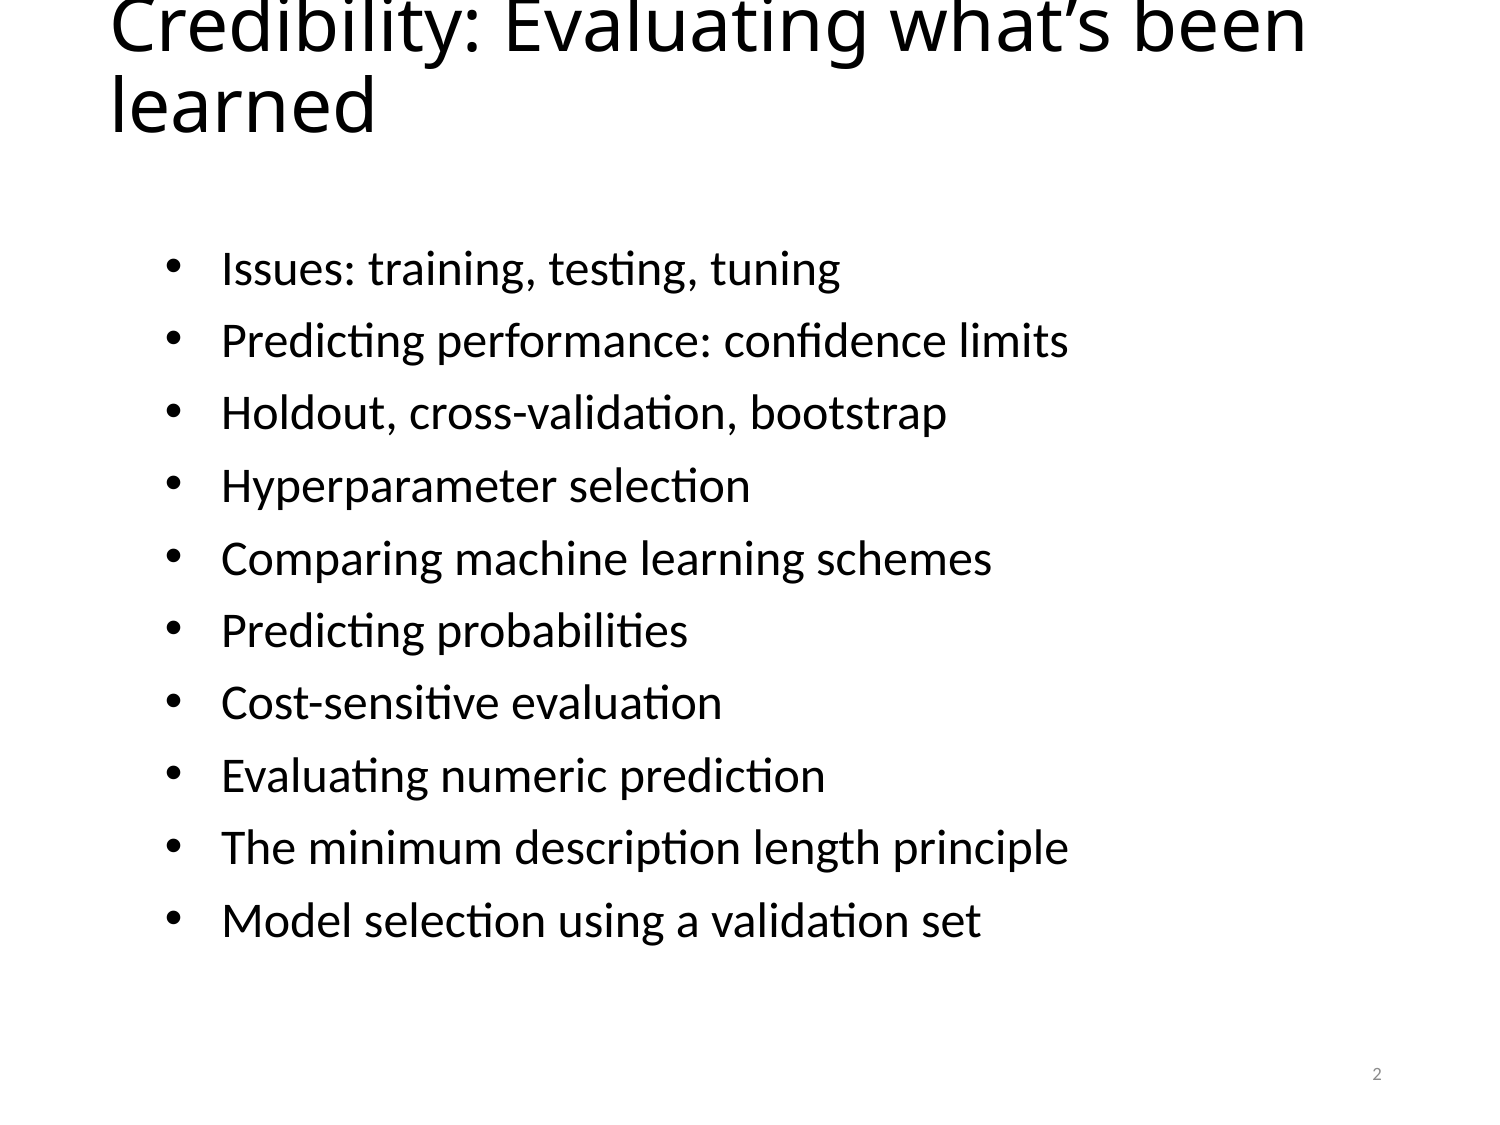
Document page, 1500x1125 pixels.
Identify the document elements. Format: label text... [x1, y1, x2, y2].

title Credibility: Evaluating what’s been learned [94, 0, 1455, 148]
slide_number 2 [1059, 1042, 1397, 1103]
text_box Issues: training, testing, tuning Predicting performance: confidence limits Holdout, cross-validation, bootstrap Hyperparameter selection Comparing machine learning schemes Predicting probabilities Cost-sensitive evaluation Evaluating numeric prediction The minimum description length principle Model selection using a validation set [149, 227, 1388, 955]
